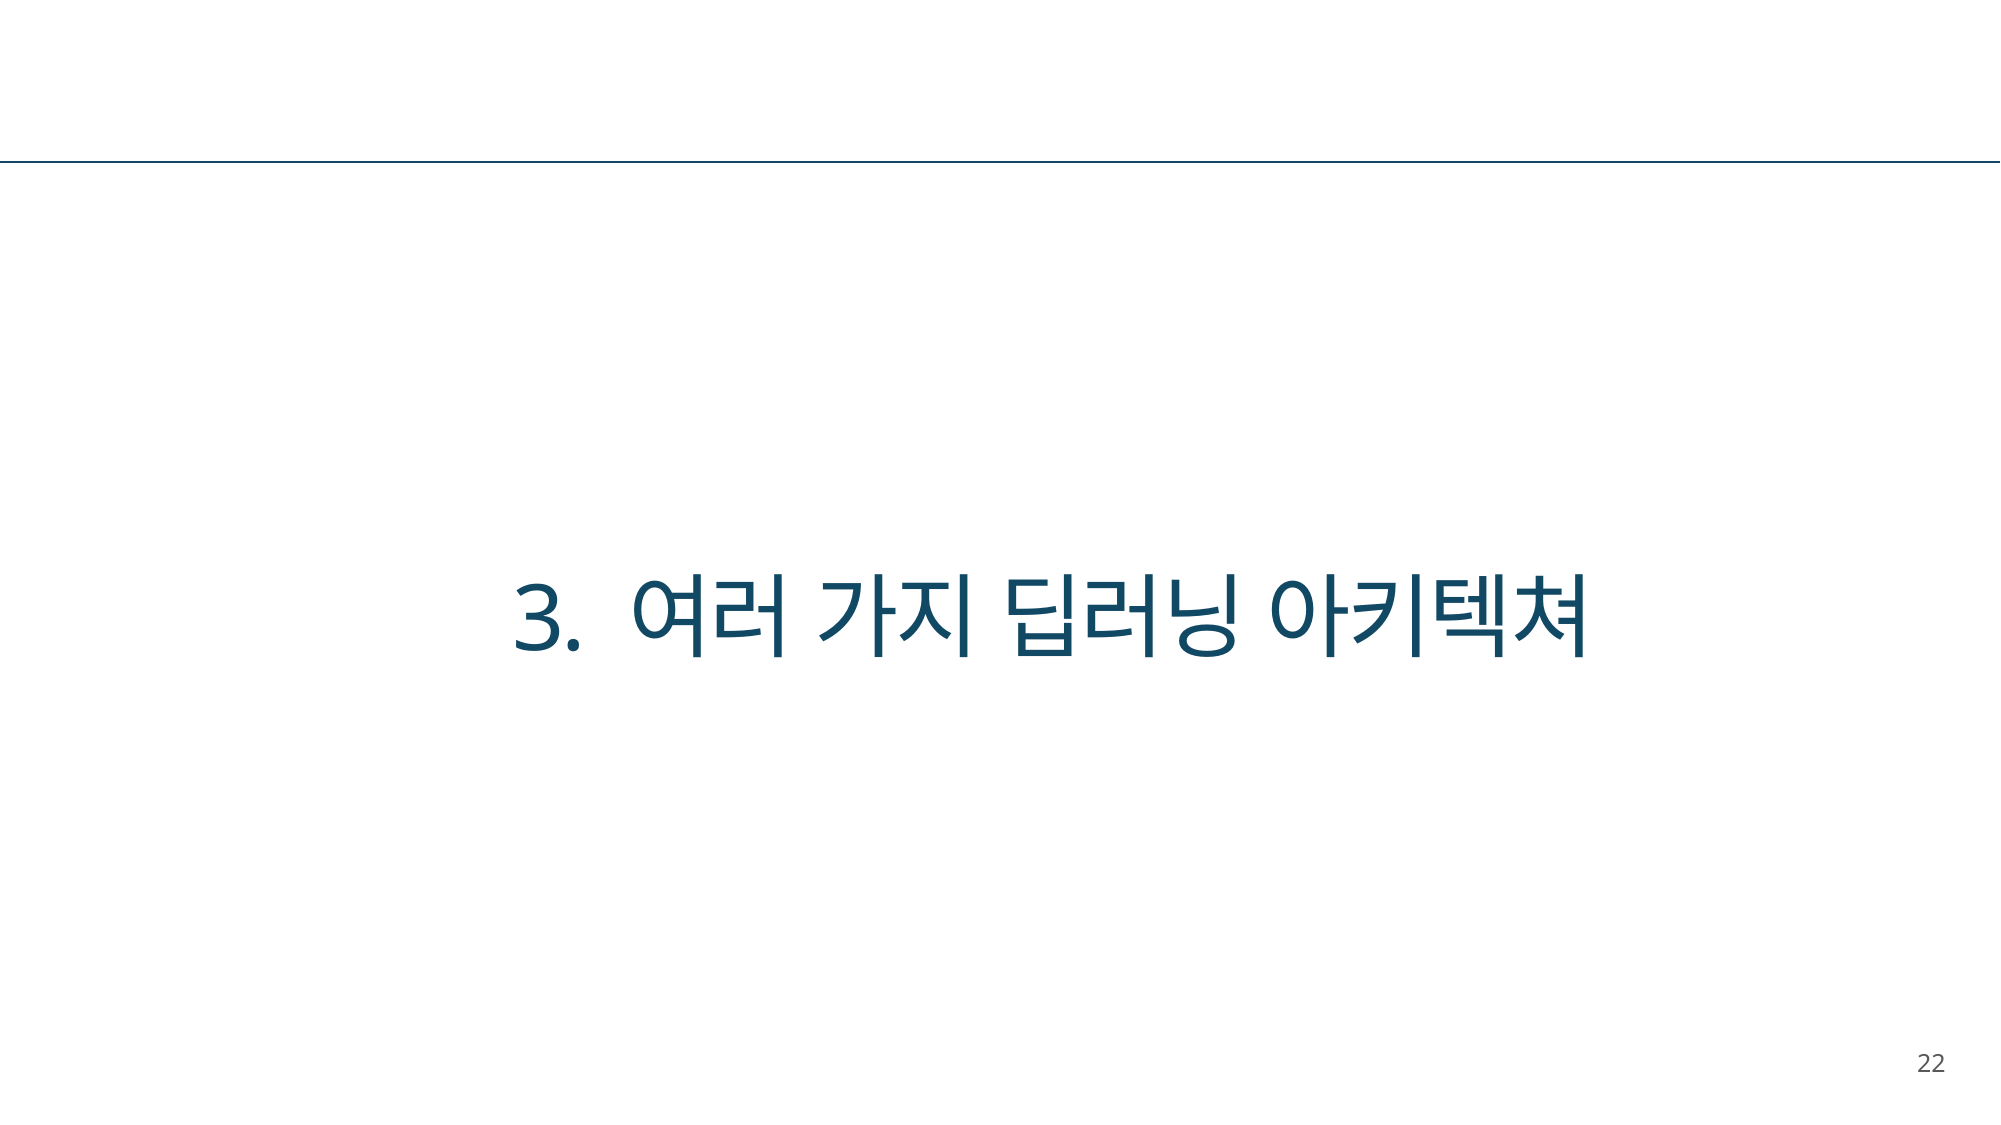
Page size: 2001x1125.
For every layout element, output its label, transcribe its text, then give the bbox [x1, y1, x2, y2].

text_box 3. 여러 가지 딥러닝 아키텍쳐 [422, 386, 1610, 677]
